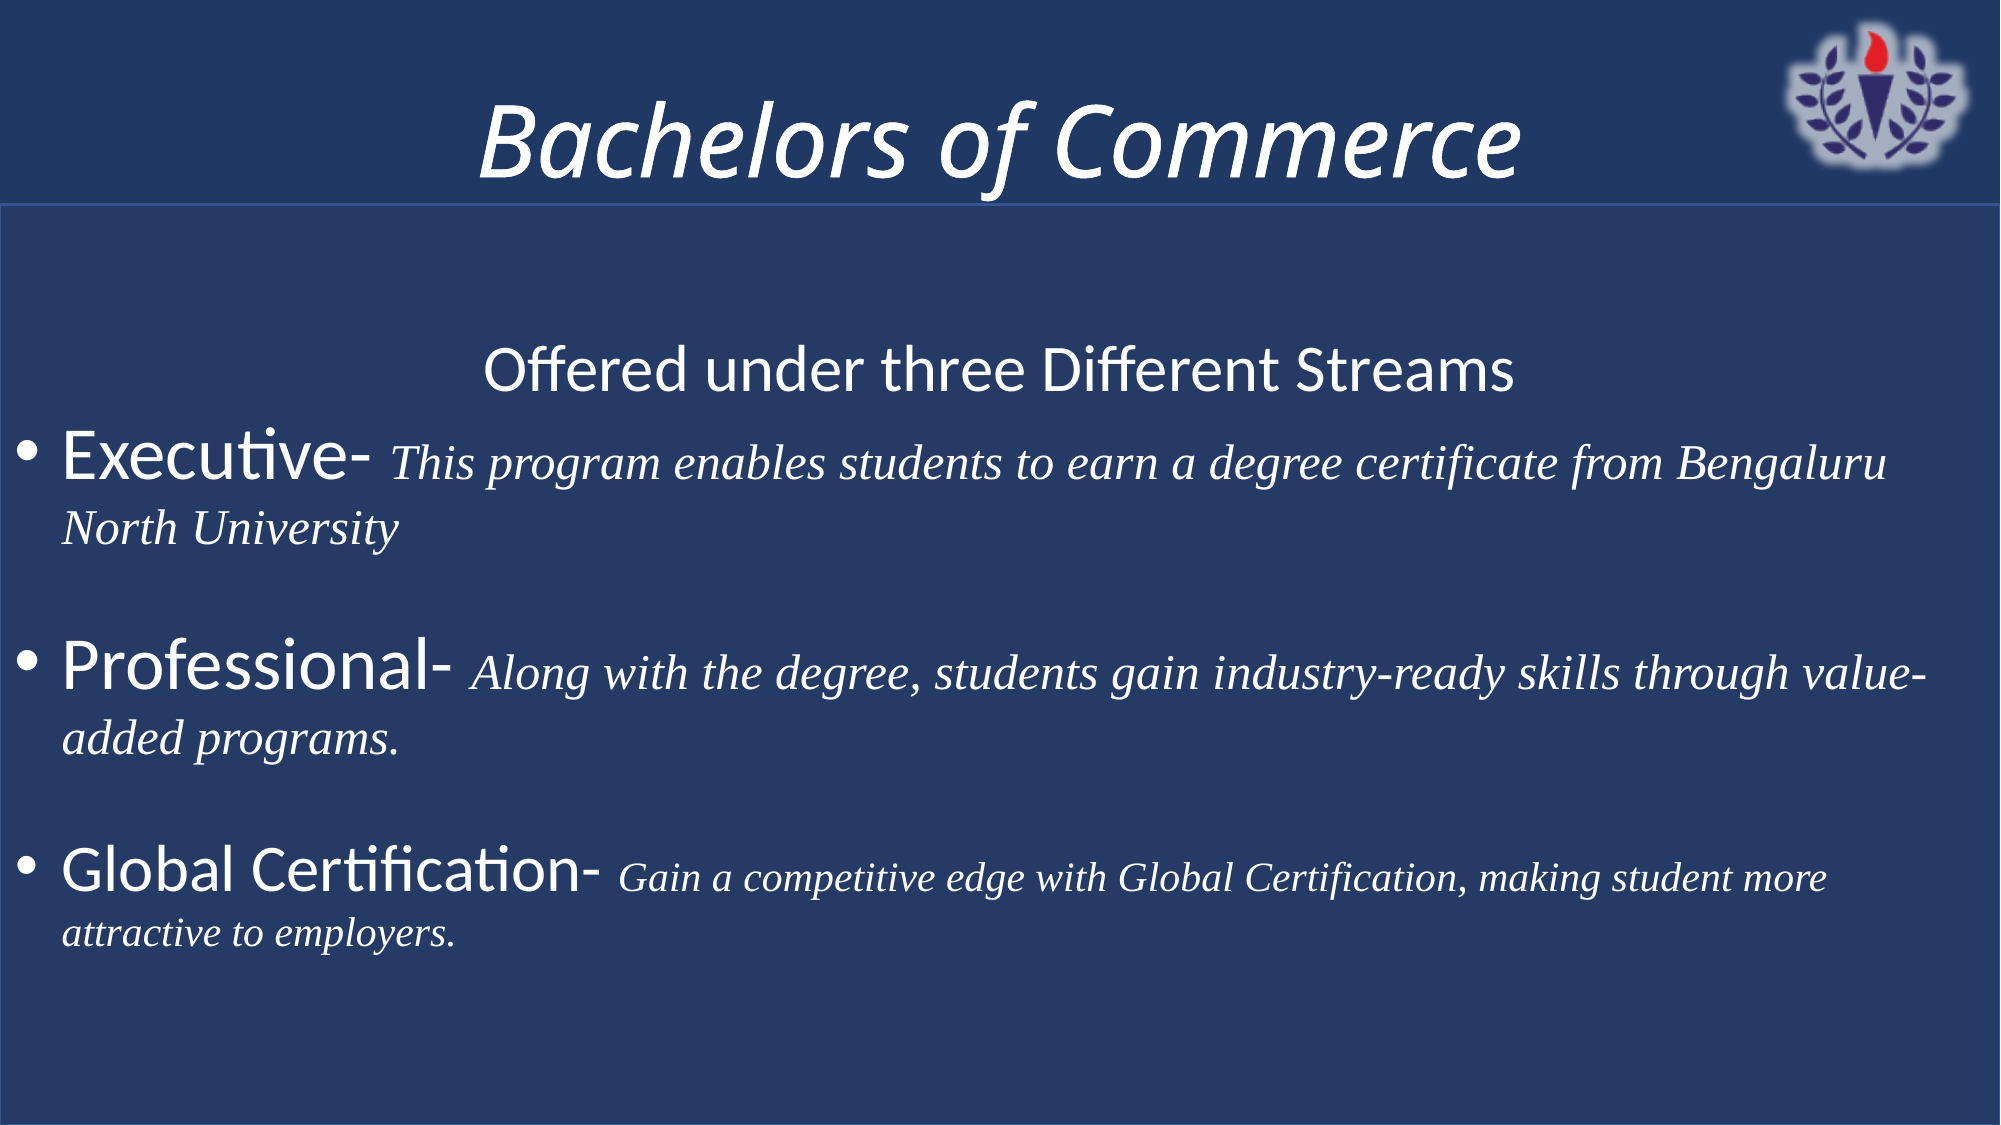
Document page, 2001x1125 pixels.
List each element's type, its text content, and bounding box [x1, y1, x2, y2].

picture [1795, 29, 1976, 176]
title Bachelors of Commerce [0, 0, 2000, 203]
text_box Offered under three Different Streams Executive- This program enables students to earn a degree certificate from Bengaluru North University Professional- Along with the degree, students gain industry-ready skills through value-added programs. Global Certification- Gain a competitive edge with Global Certification, making student more attractive to employers. [0, 203, 2000, 1125]
